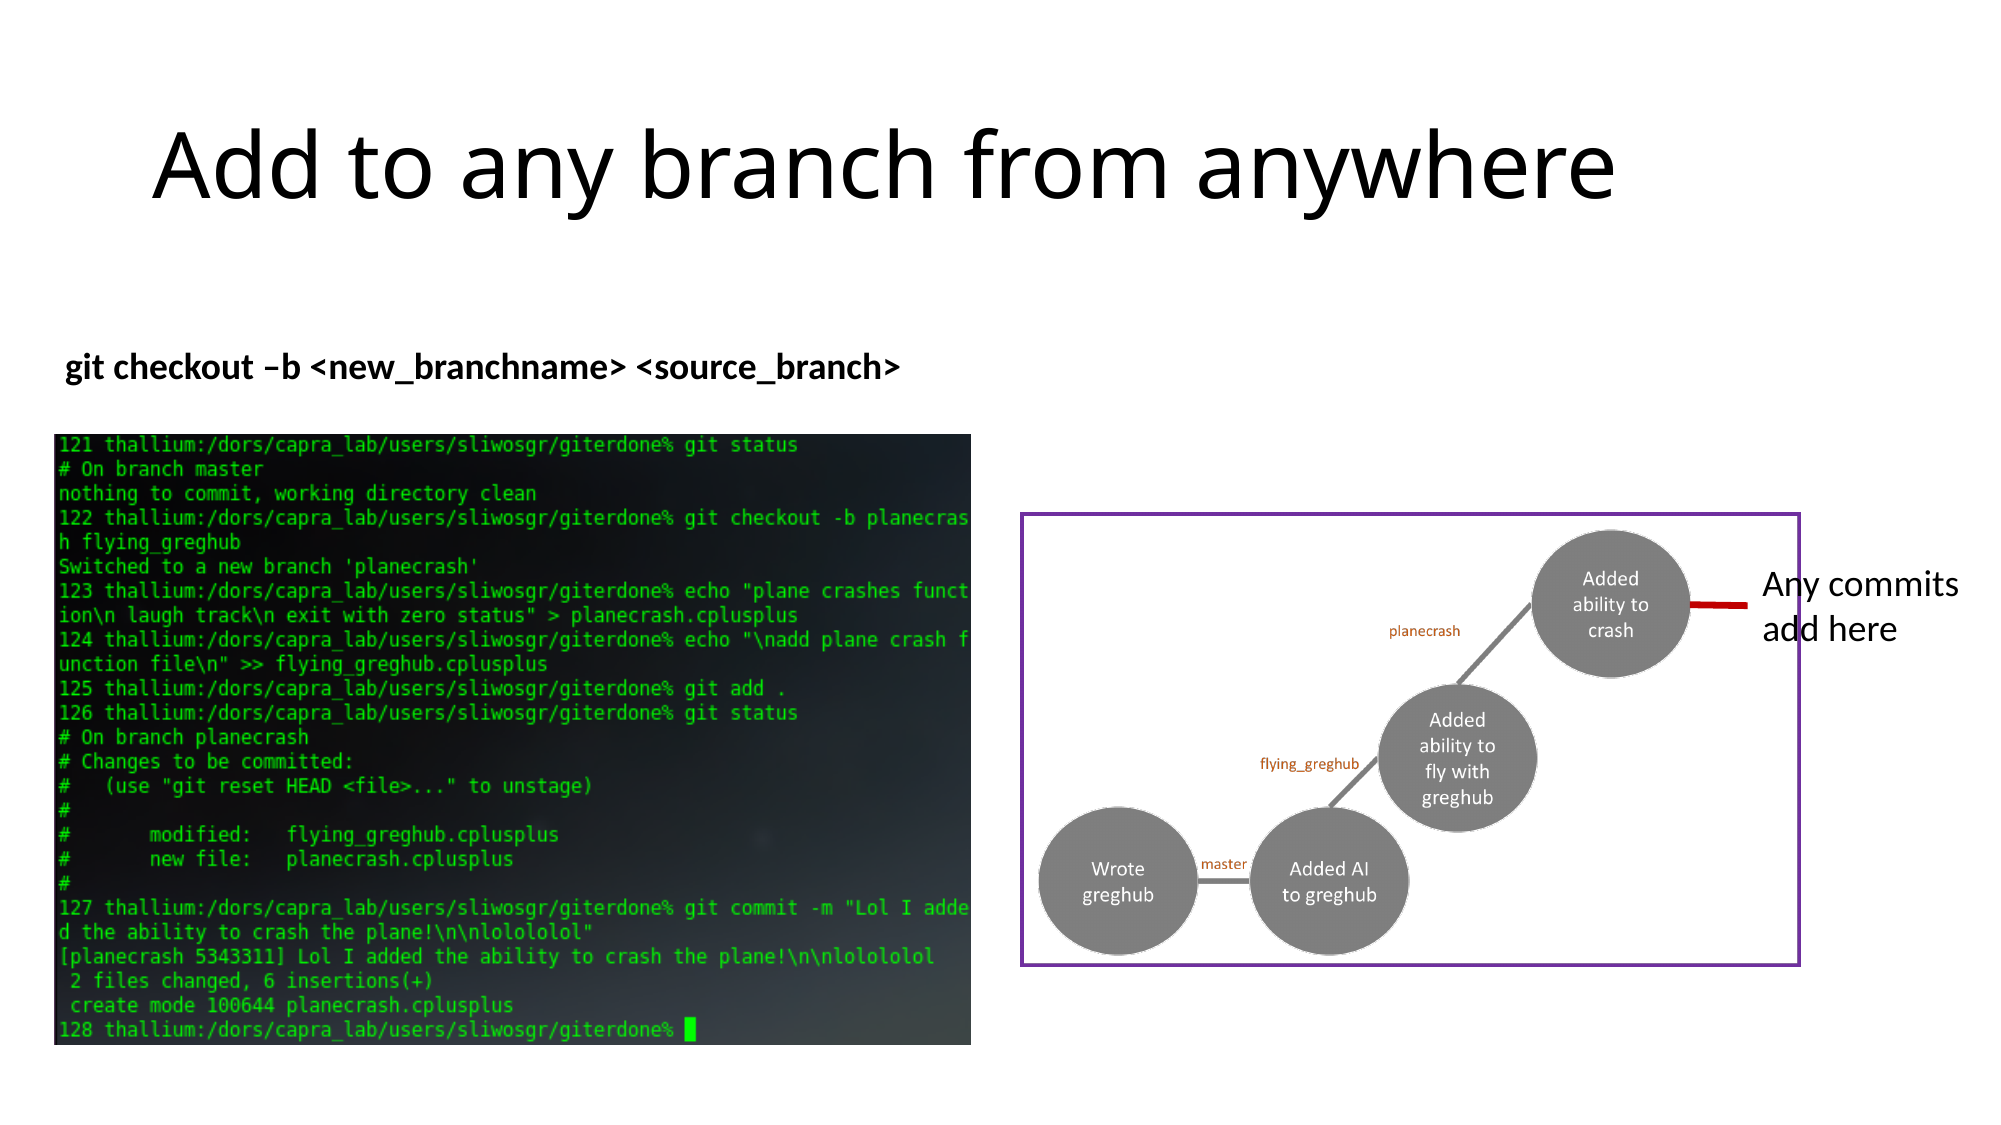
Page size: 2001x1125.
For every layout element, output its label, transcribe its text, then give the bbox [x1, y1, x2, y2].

picture [54, 434, 971, 1045]
text_box git checkout –b <new_branchname> <source_branch> [50, 334, 917, 394]
picture [1020, 512, 1801, 967]
title Add to any branch from anywhere [137, 59, 1863, 278]
text_box Any commits add here [1801, 551, 2000, 657]
